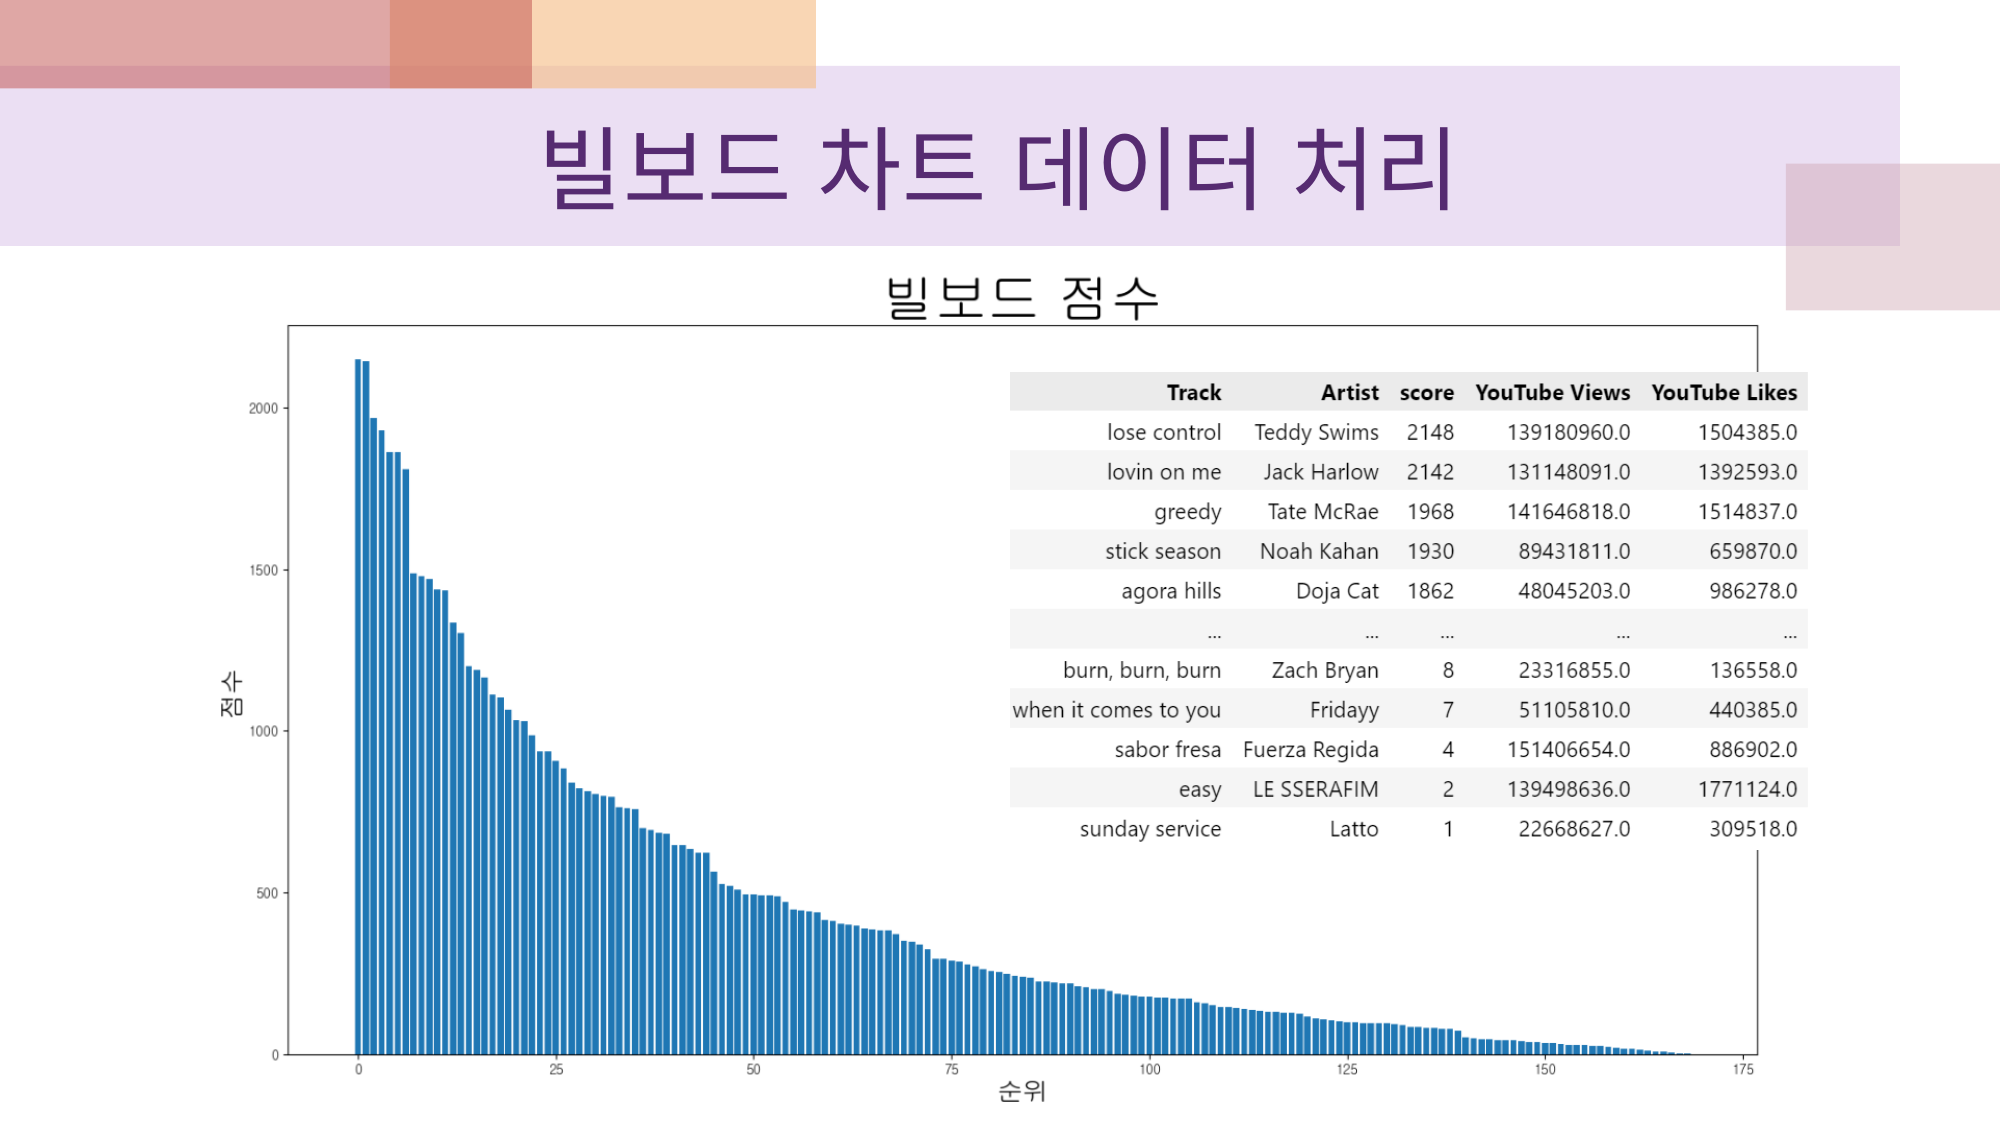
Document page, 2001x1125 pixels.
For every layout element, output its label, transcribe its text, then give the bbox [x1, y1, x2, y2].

picture [210, 257, 1813, 1109]
title 빌보드 차트 데이터 처리 [99, 88, 1900, 246]
